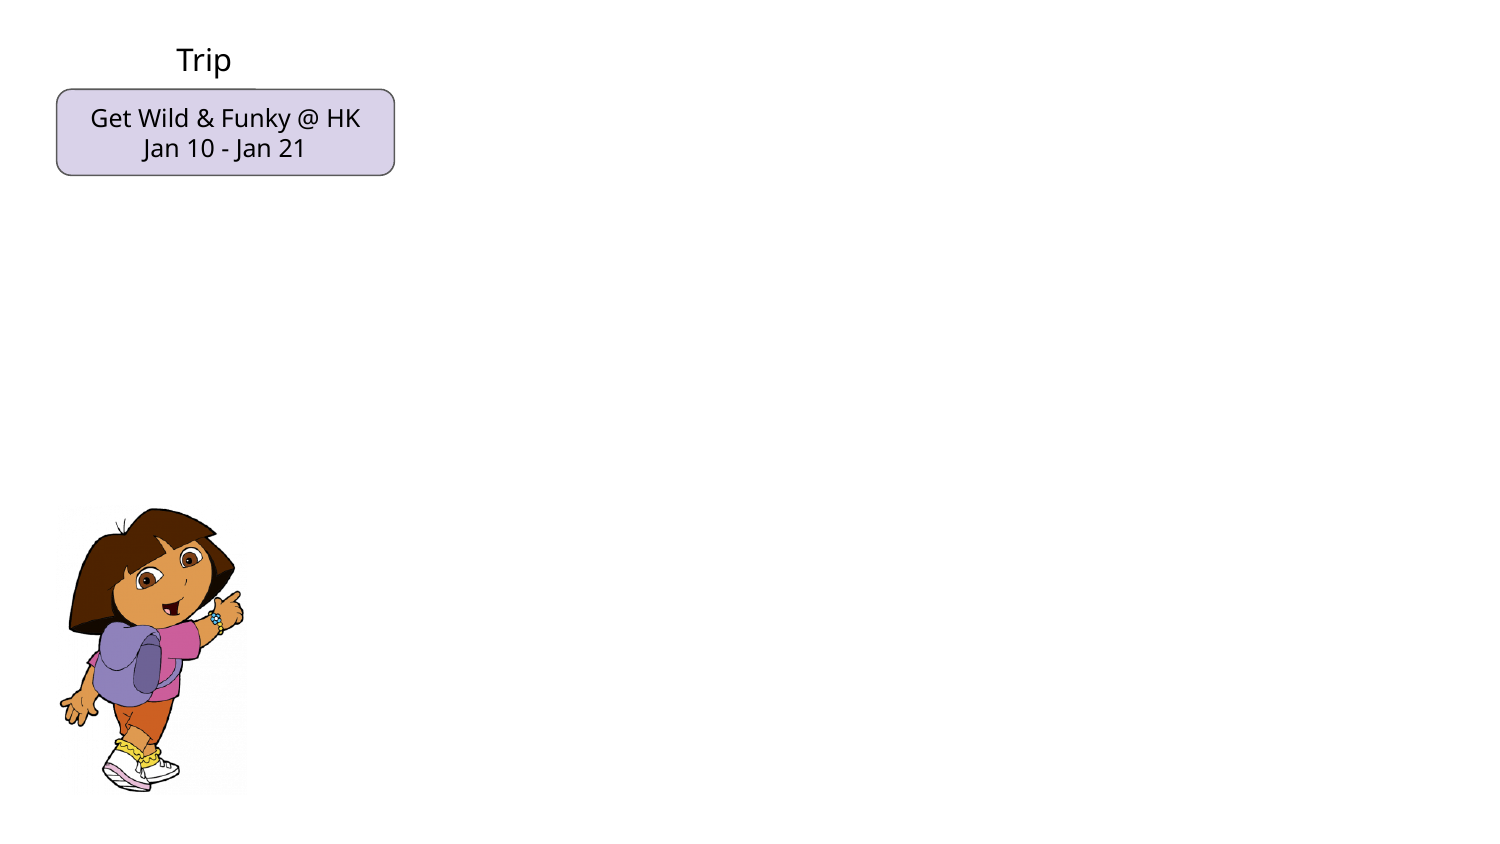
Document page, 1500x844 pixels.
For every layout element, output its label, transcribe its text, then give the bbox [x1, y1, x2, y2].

text_box Trip [161, 24, 252, 81]
text_box Get Wild & Funky @ HK Jan 10 - Jan 21 [56, 89, 395, 176]
picture [56, 505, 247, 795]
